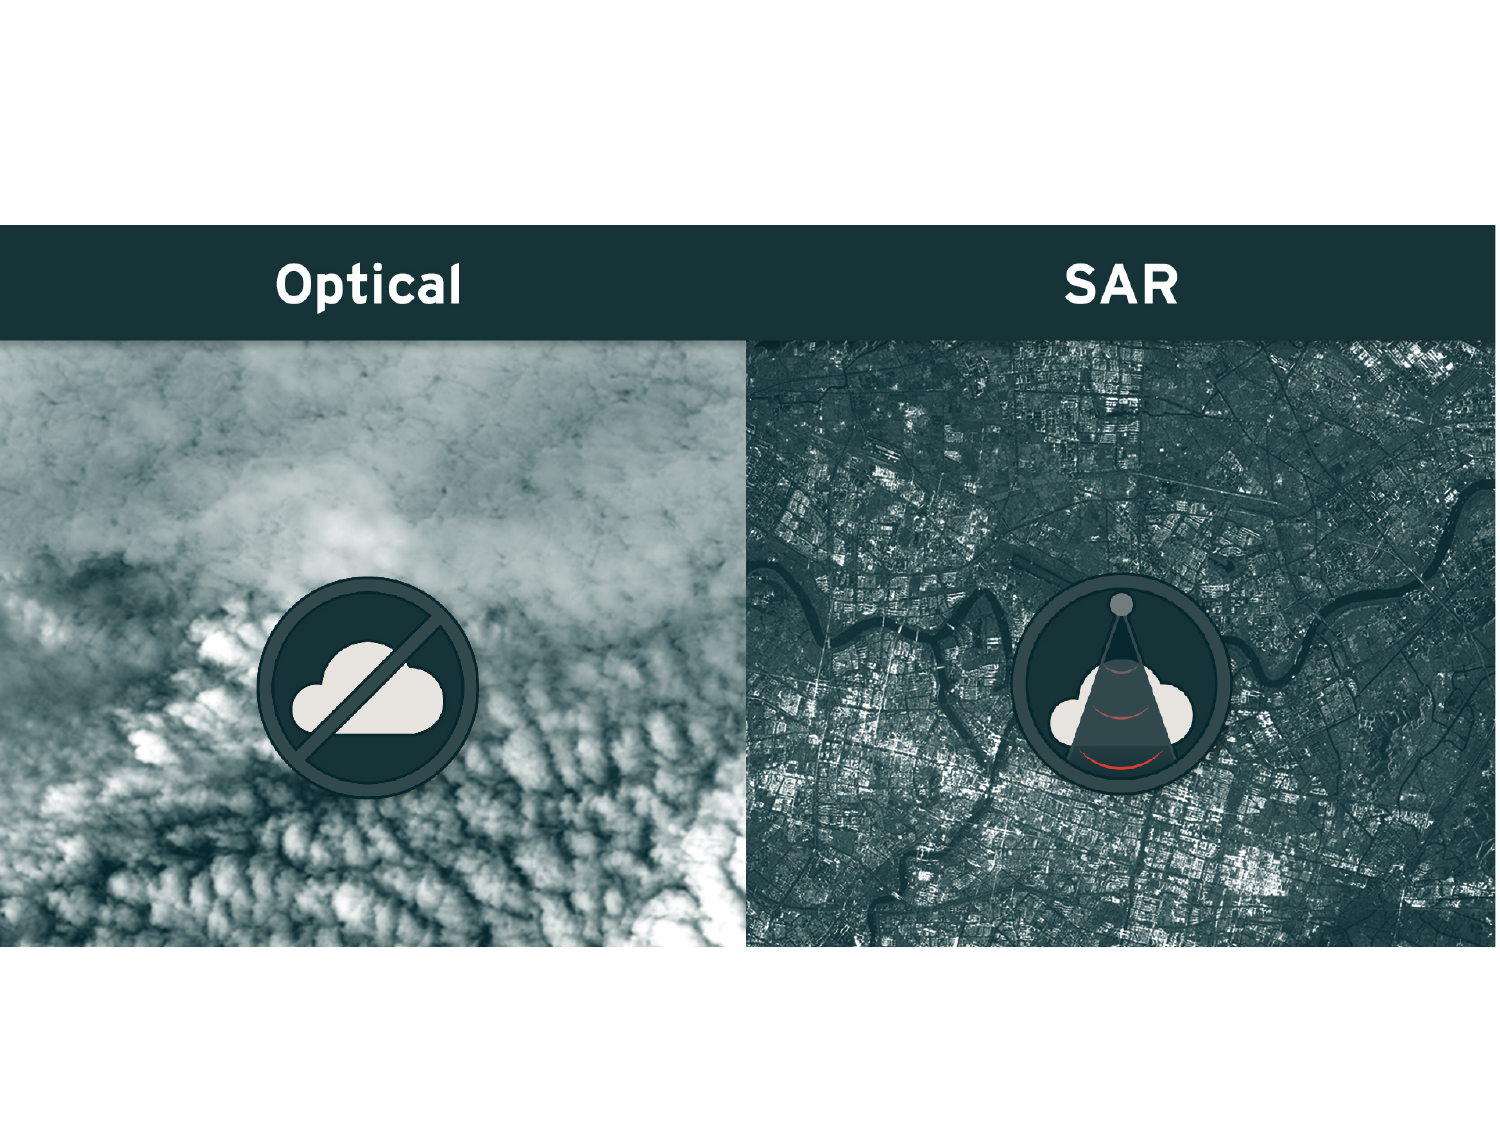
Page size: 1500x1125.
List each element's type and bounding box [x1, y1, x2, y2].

picture [0, 224, 1496, 948]
